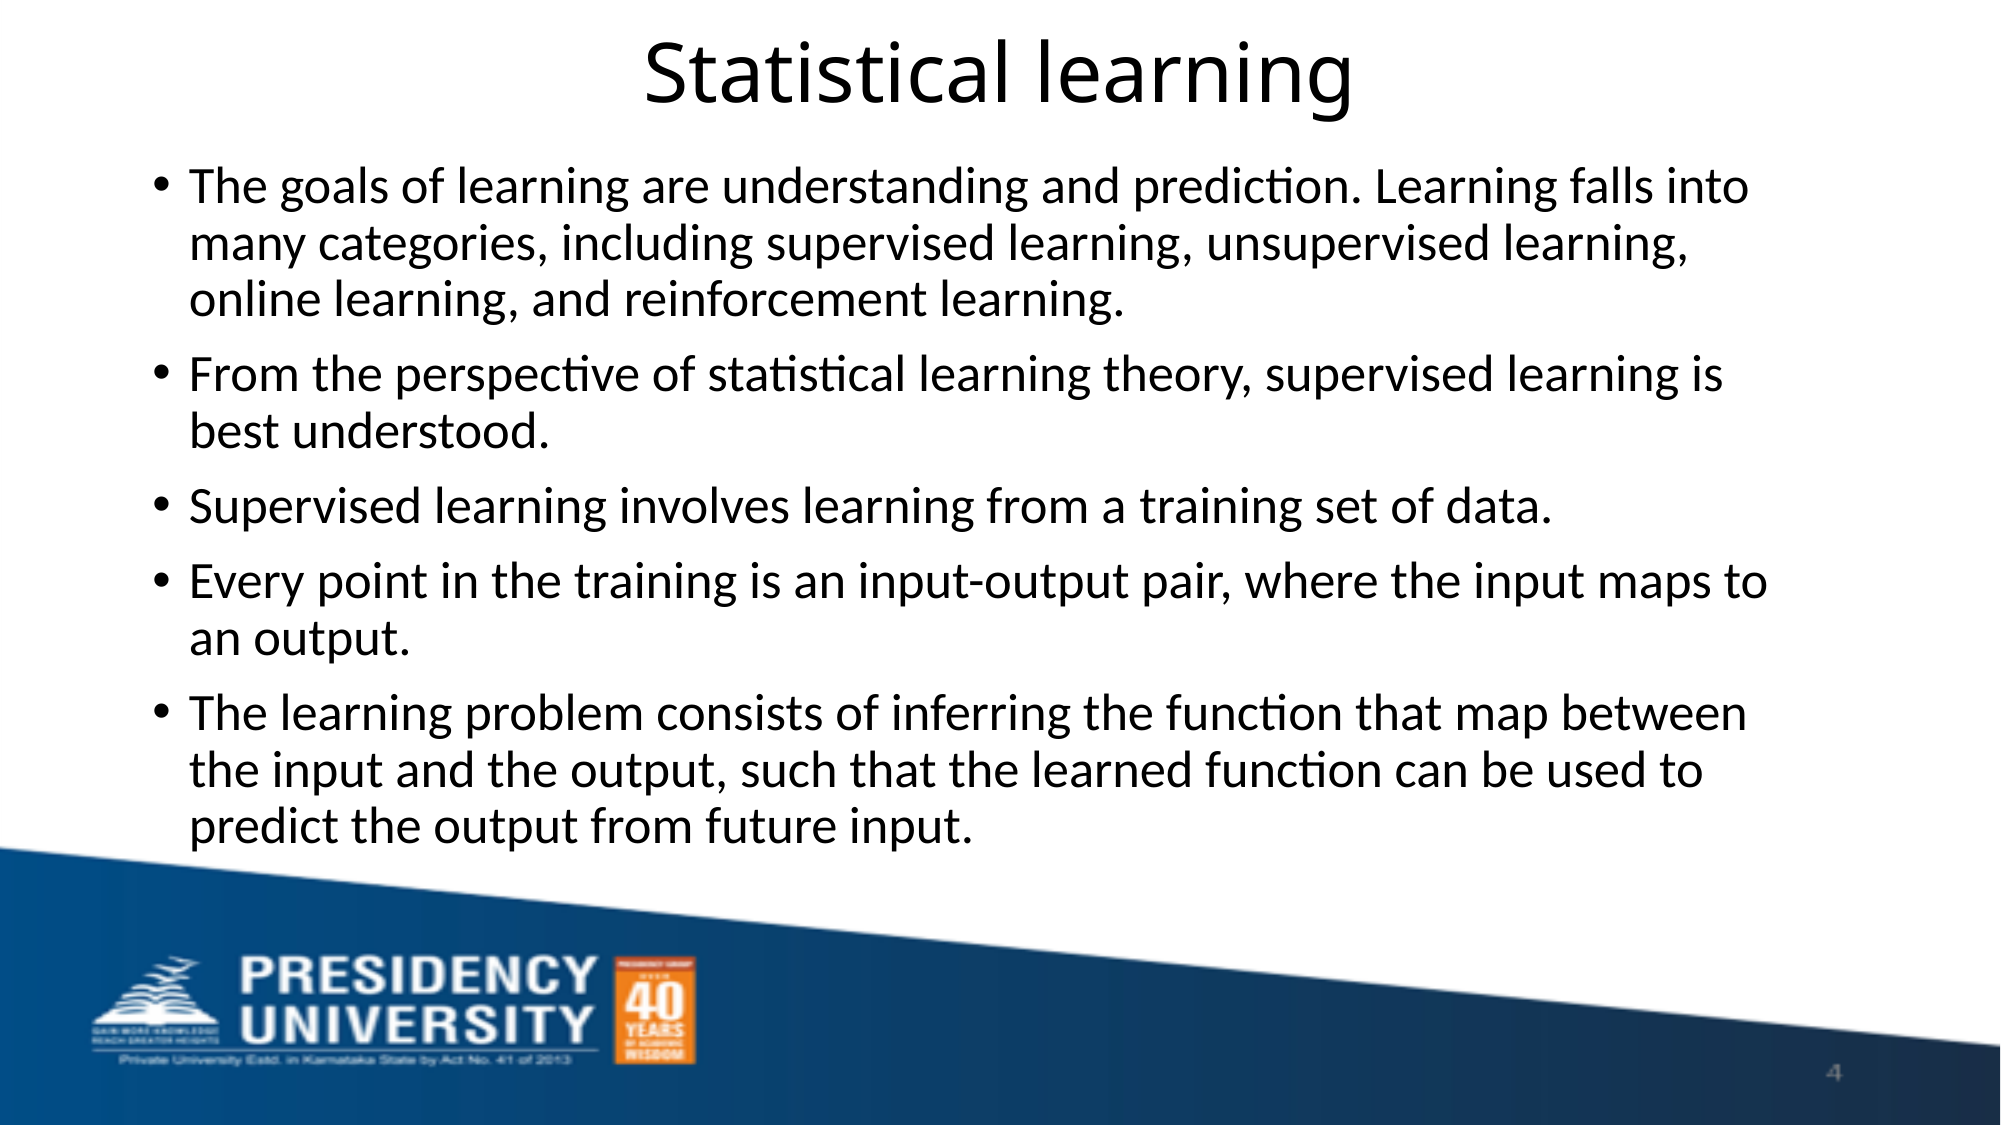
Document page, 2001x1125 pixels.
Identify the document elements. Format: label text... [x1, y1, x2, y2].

picture [0, 0, 2001, 1125]
list The goals of learning are understanding and prediction. Learning falls into many categories, including supervised learning, unsupervised learning, online learning, and reinforcement learning. From the perspective of statistical learning theory, supervised learning is best understood. Supervised learning involves learning from a training set of data. Every point in the training is an input-output pair, where the input maps to an output. The learning problem consists of inferring the function that map between the input and the output, such that the learned function can be used to predict the output from future input. [137, 150, 1821, 865]
title Statistical learning [137, 23, 1863, 129]
